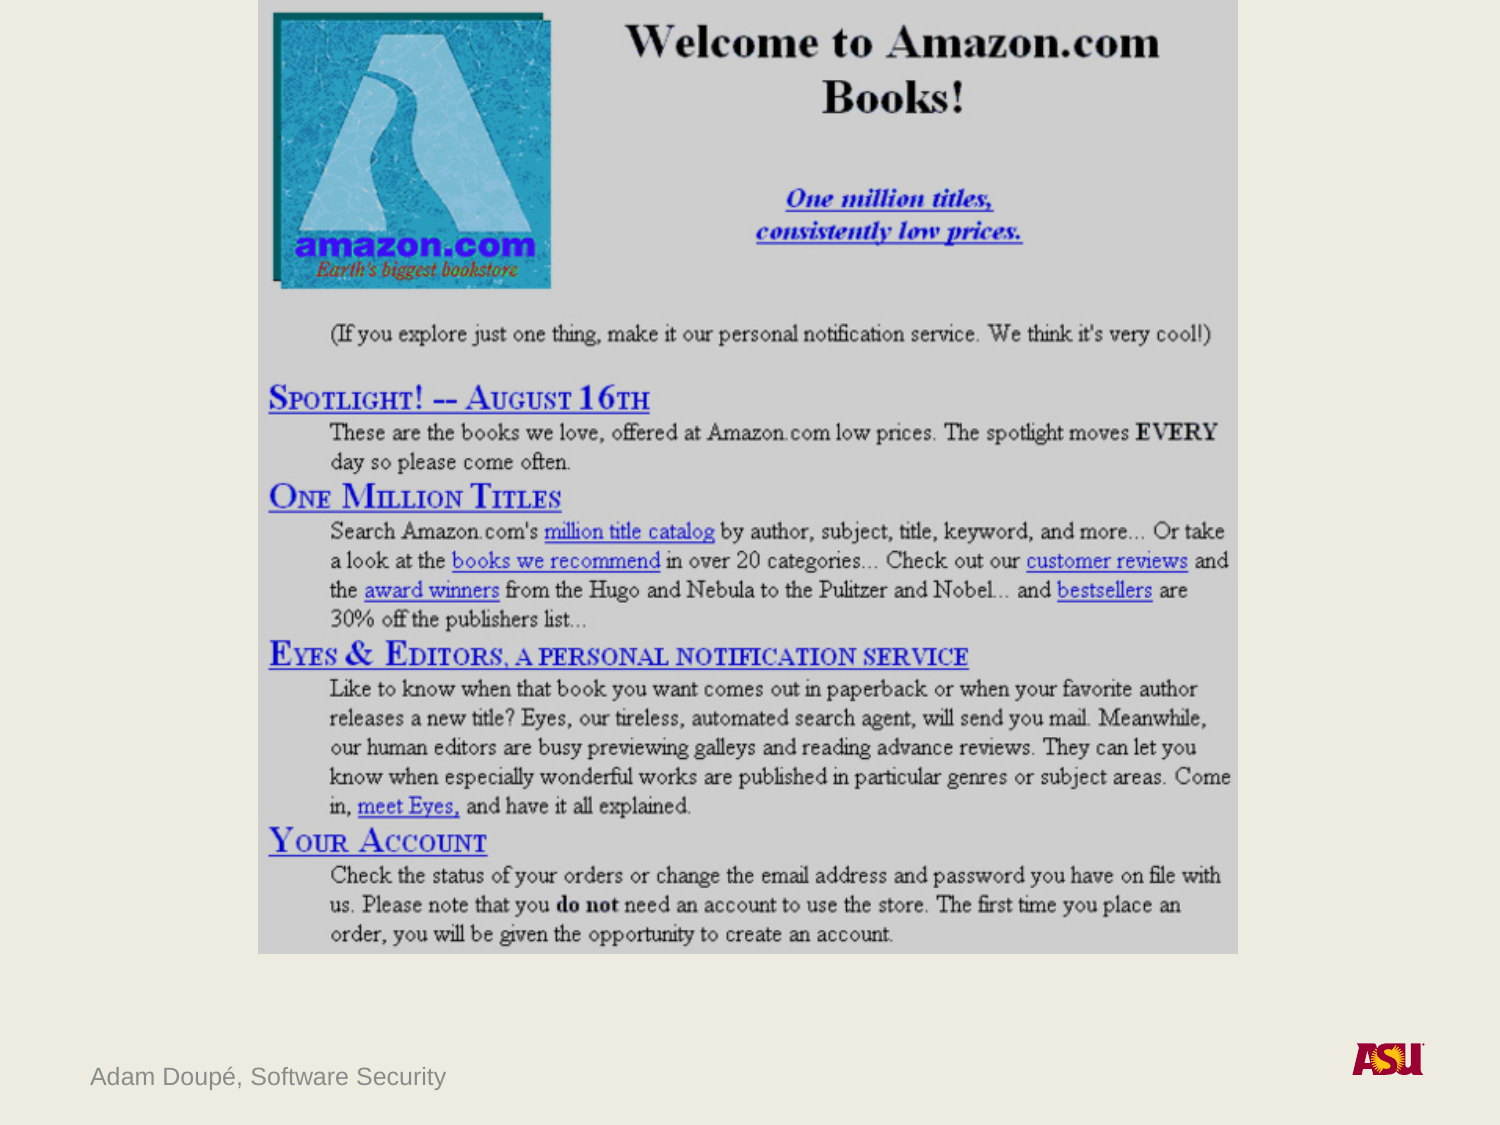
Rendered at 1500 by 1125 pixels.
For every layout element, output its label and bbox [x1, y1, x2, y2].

picture [257, 0, 1238, 955]
